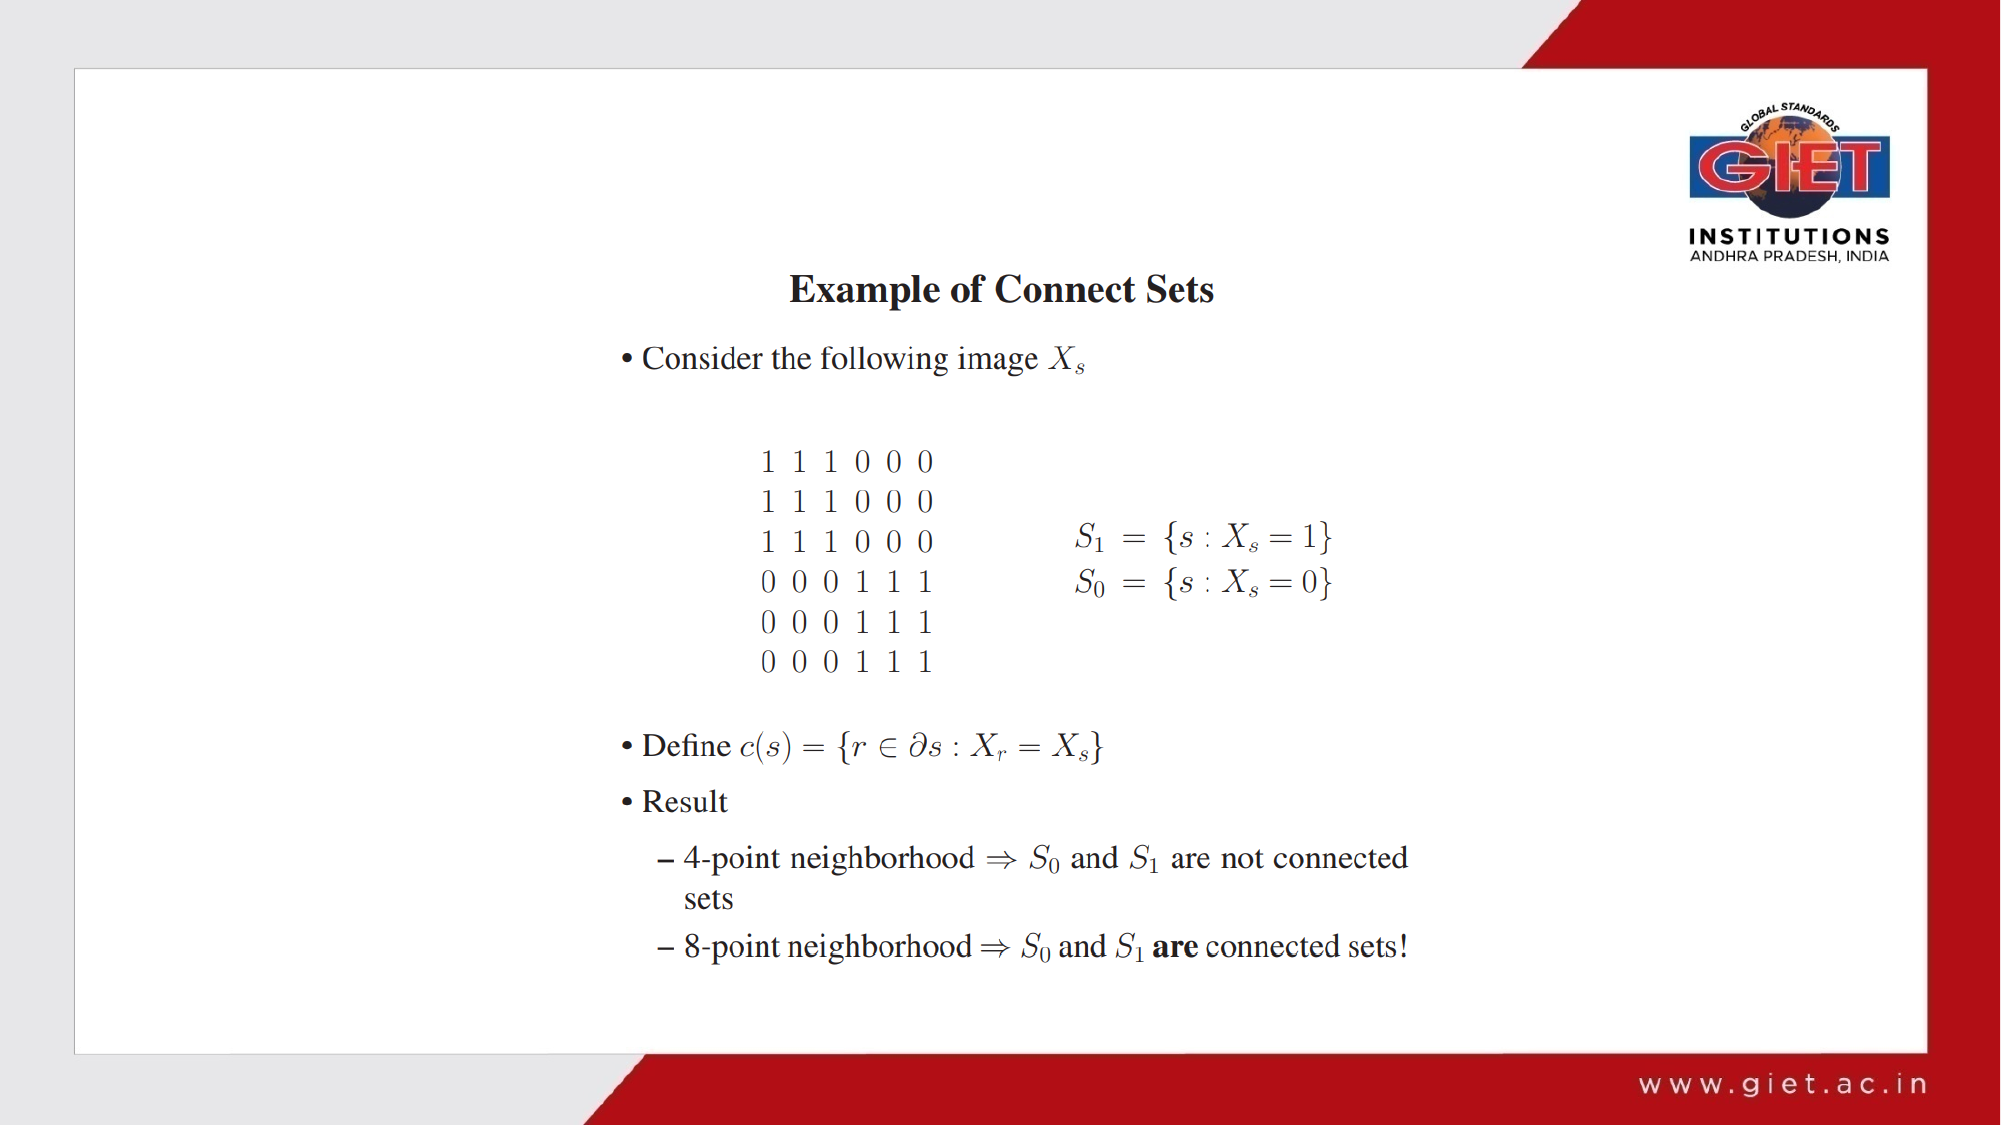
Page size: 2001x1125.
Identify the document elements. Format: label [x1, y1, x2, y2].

list [555, 262, 1445, 1006]
picture [0, 0, 2001, 1125]
